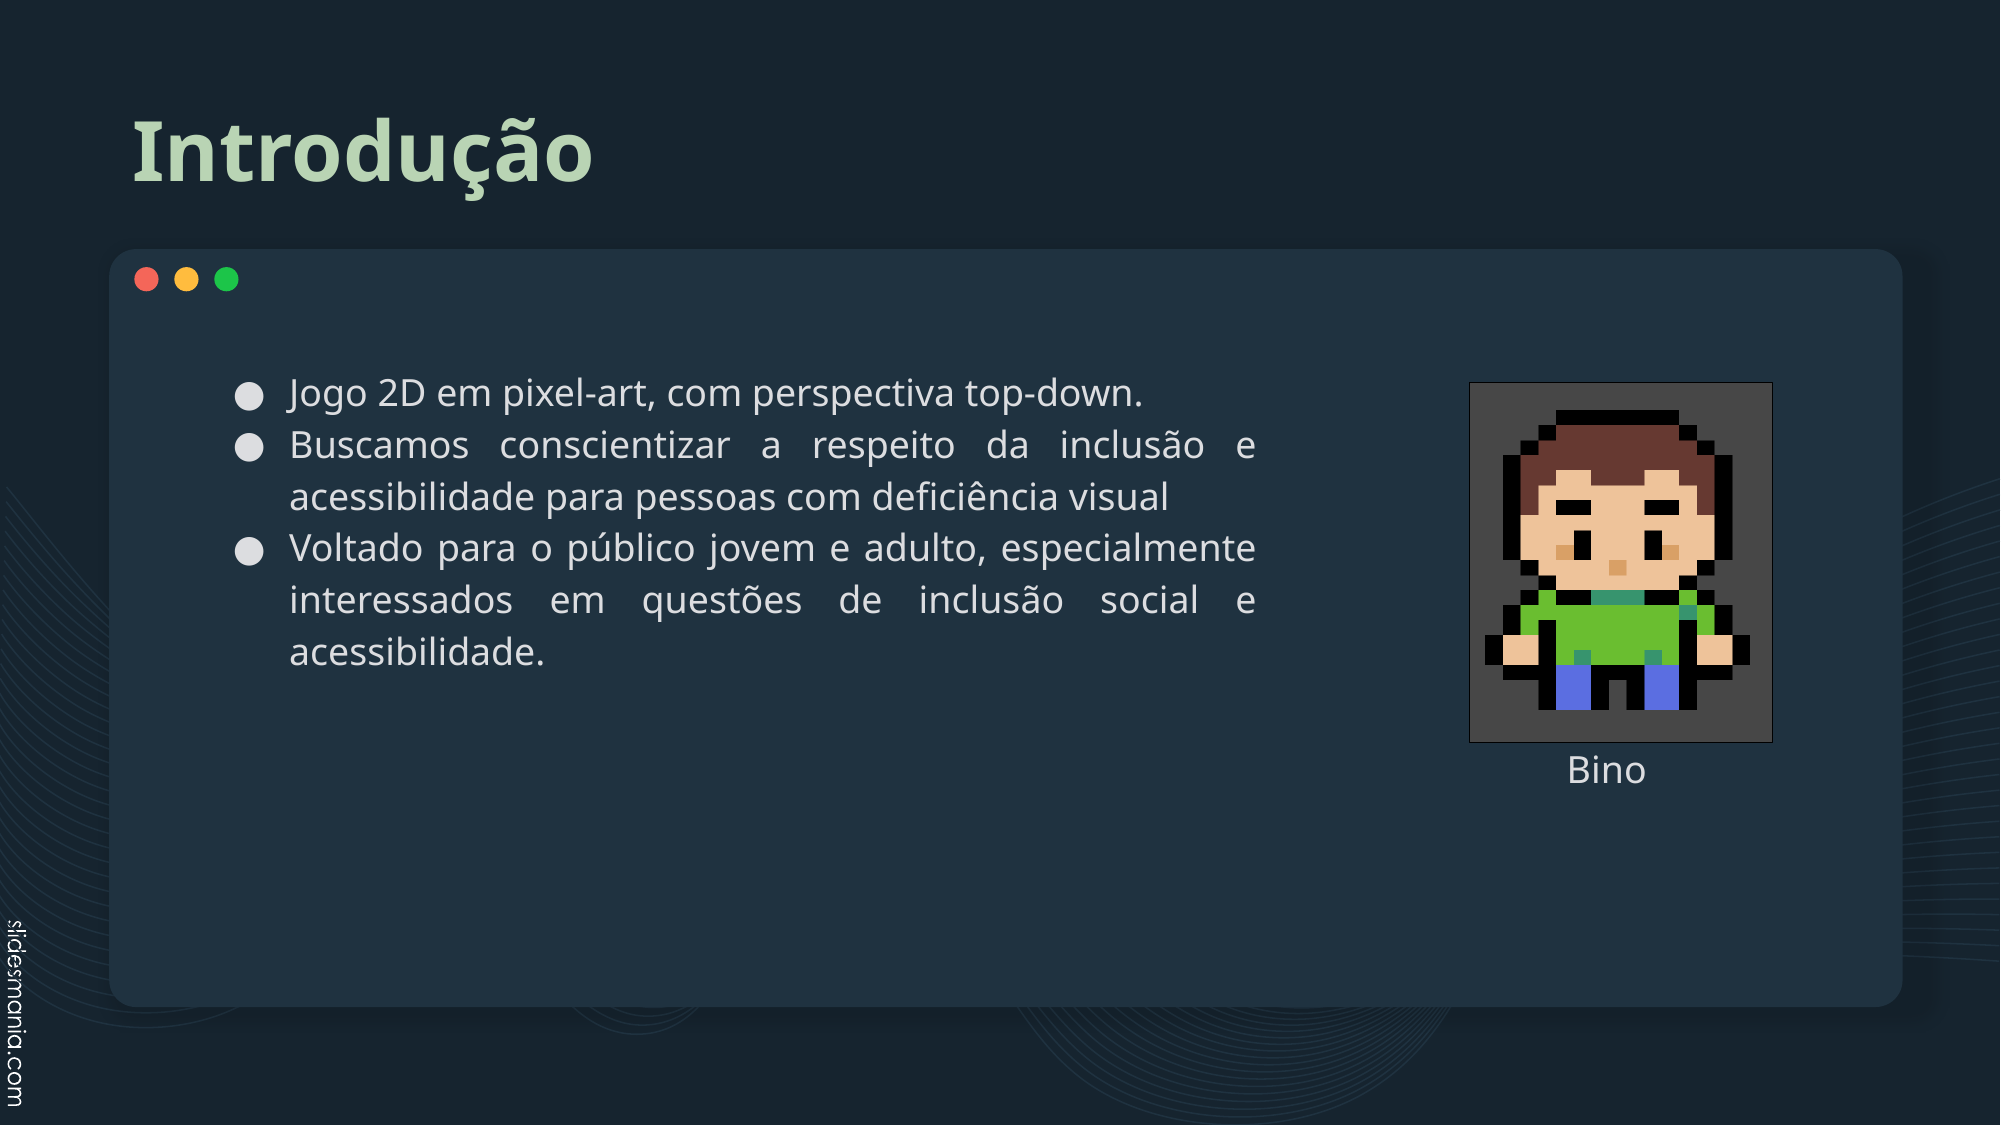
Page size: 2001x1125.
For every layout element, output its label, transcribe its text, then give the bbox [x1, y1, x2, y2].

title Introdução [112, 77, 1713, 204]
picture [1469, 383, 1773, 742]
list Jogo 2D em pixel-art, com perspectiva top-down. Buscamos conscientizar a respeito da inclusão e acessibilidade para pessoas com deficiência visual Voltado para o público jovem e adulto, especialmente interessados em questões de inclusão social e acessibilidade. [194, 342, 1278, 783]
text_box Bino [1551, 750, 1691, 813]
